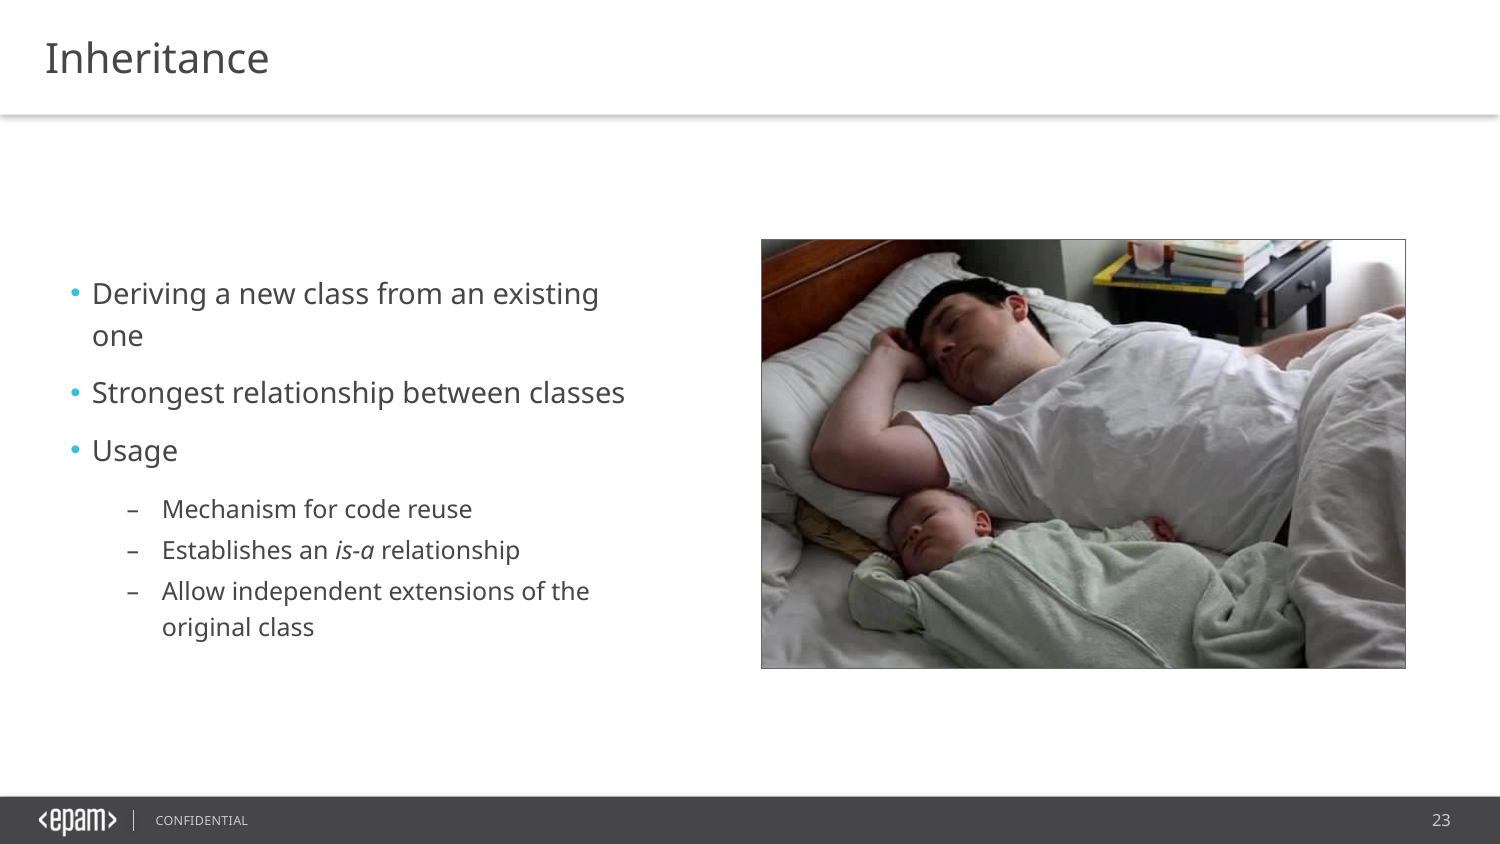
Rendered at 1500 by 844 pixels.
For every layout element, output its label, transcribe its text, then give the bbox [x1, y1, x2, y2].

list Inheritance [0, 0, 1500, 115]
picture [38, 808, 117, 837]
picture [761, 239, 1406, 669]
list Deriving a new class from an existing one Strongest relationship between classes Usage Mechanism for code reuse Establishes an is-a relationship Allow independent extensions of the original class [59, 177, 663, 733]
